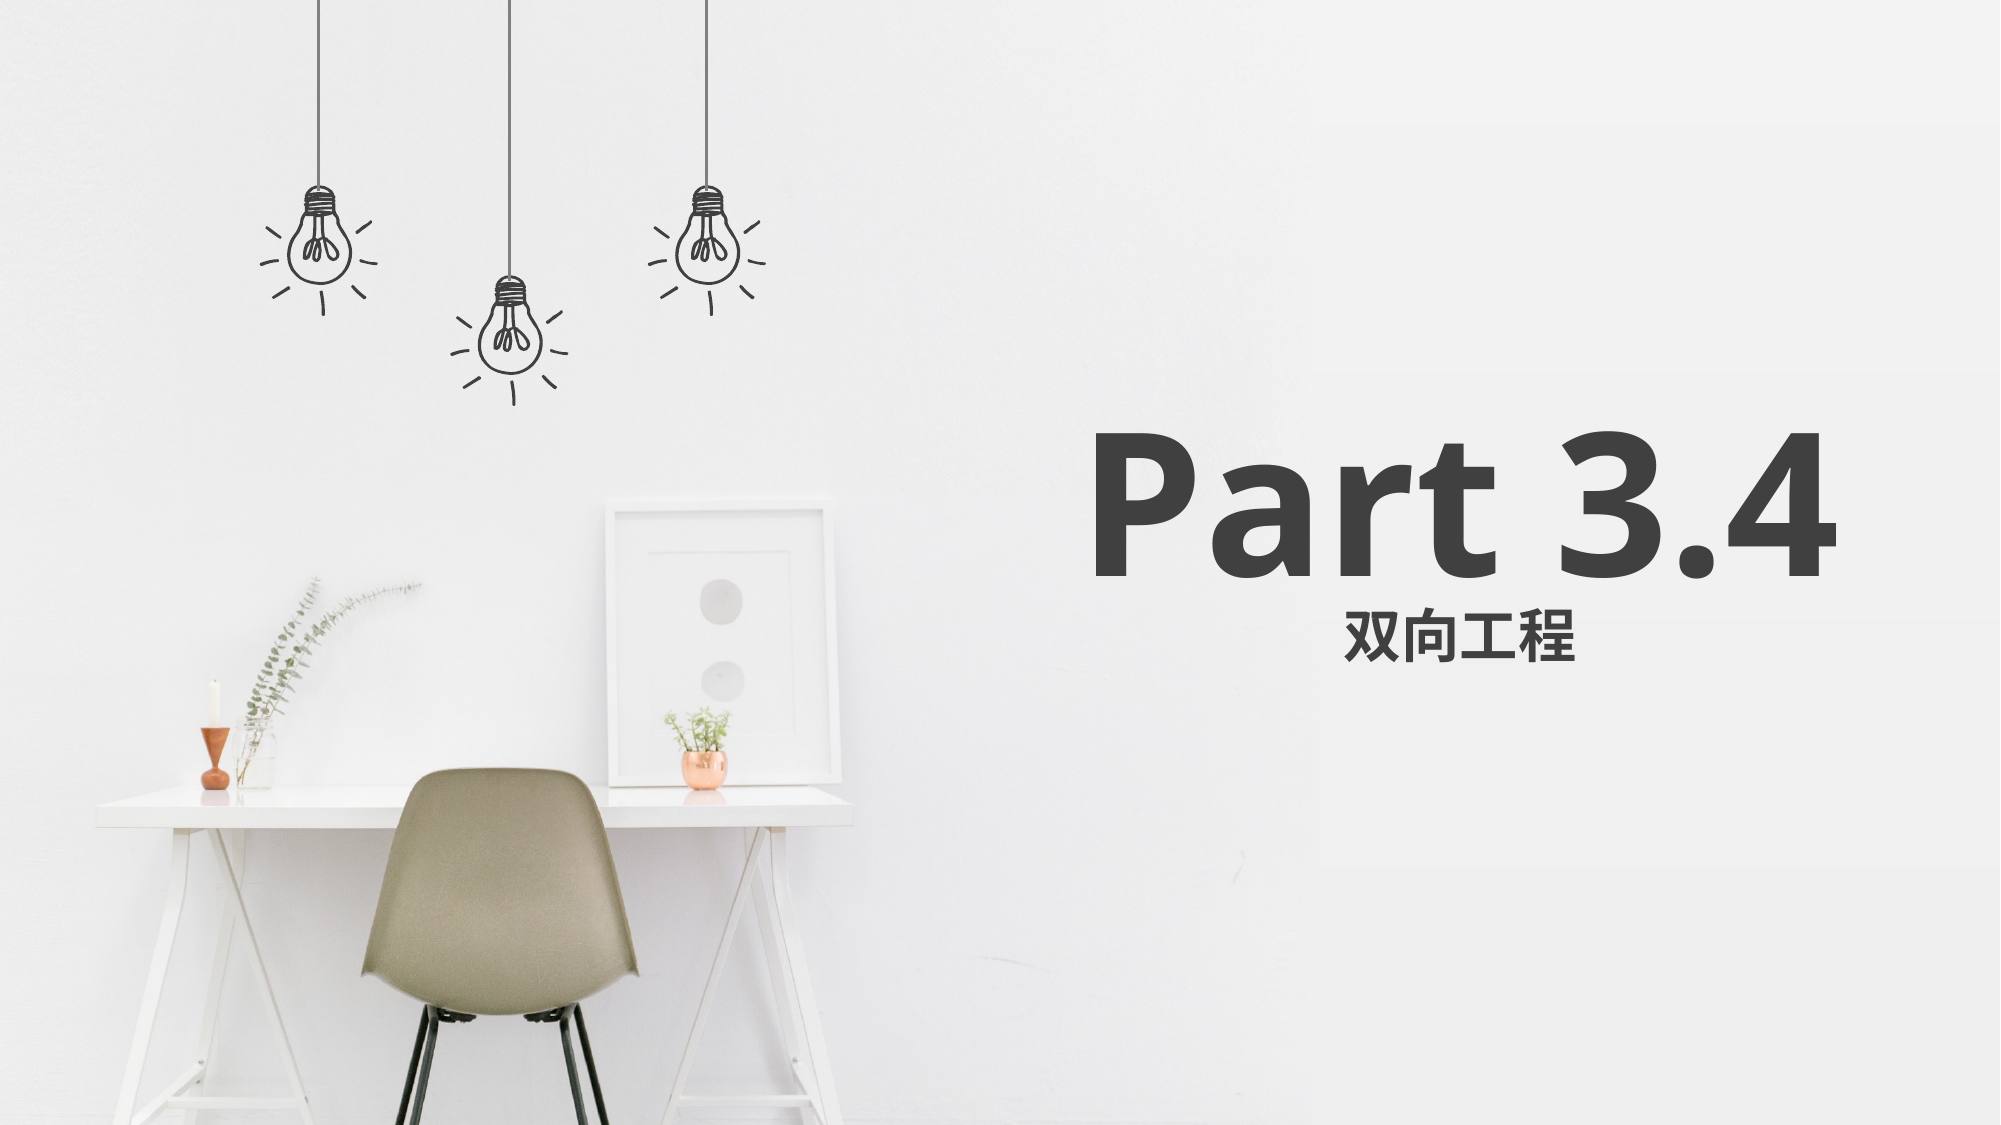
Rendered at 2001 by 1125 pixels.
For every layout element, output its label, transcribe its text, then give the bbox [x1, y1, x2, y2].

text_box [0, 0, 1313, 1125]
text_box 双向工程 [1313, 592, 1867, 677]
text_box Part 3.4 [1313, 368, 1968, 624]
